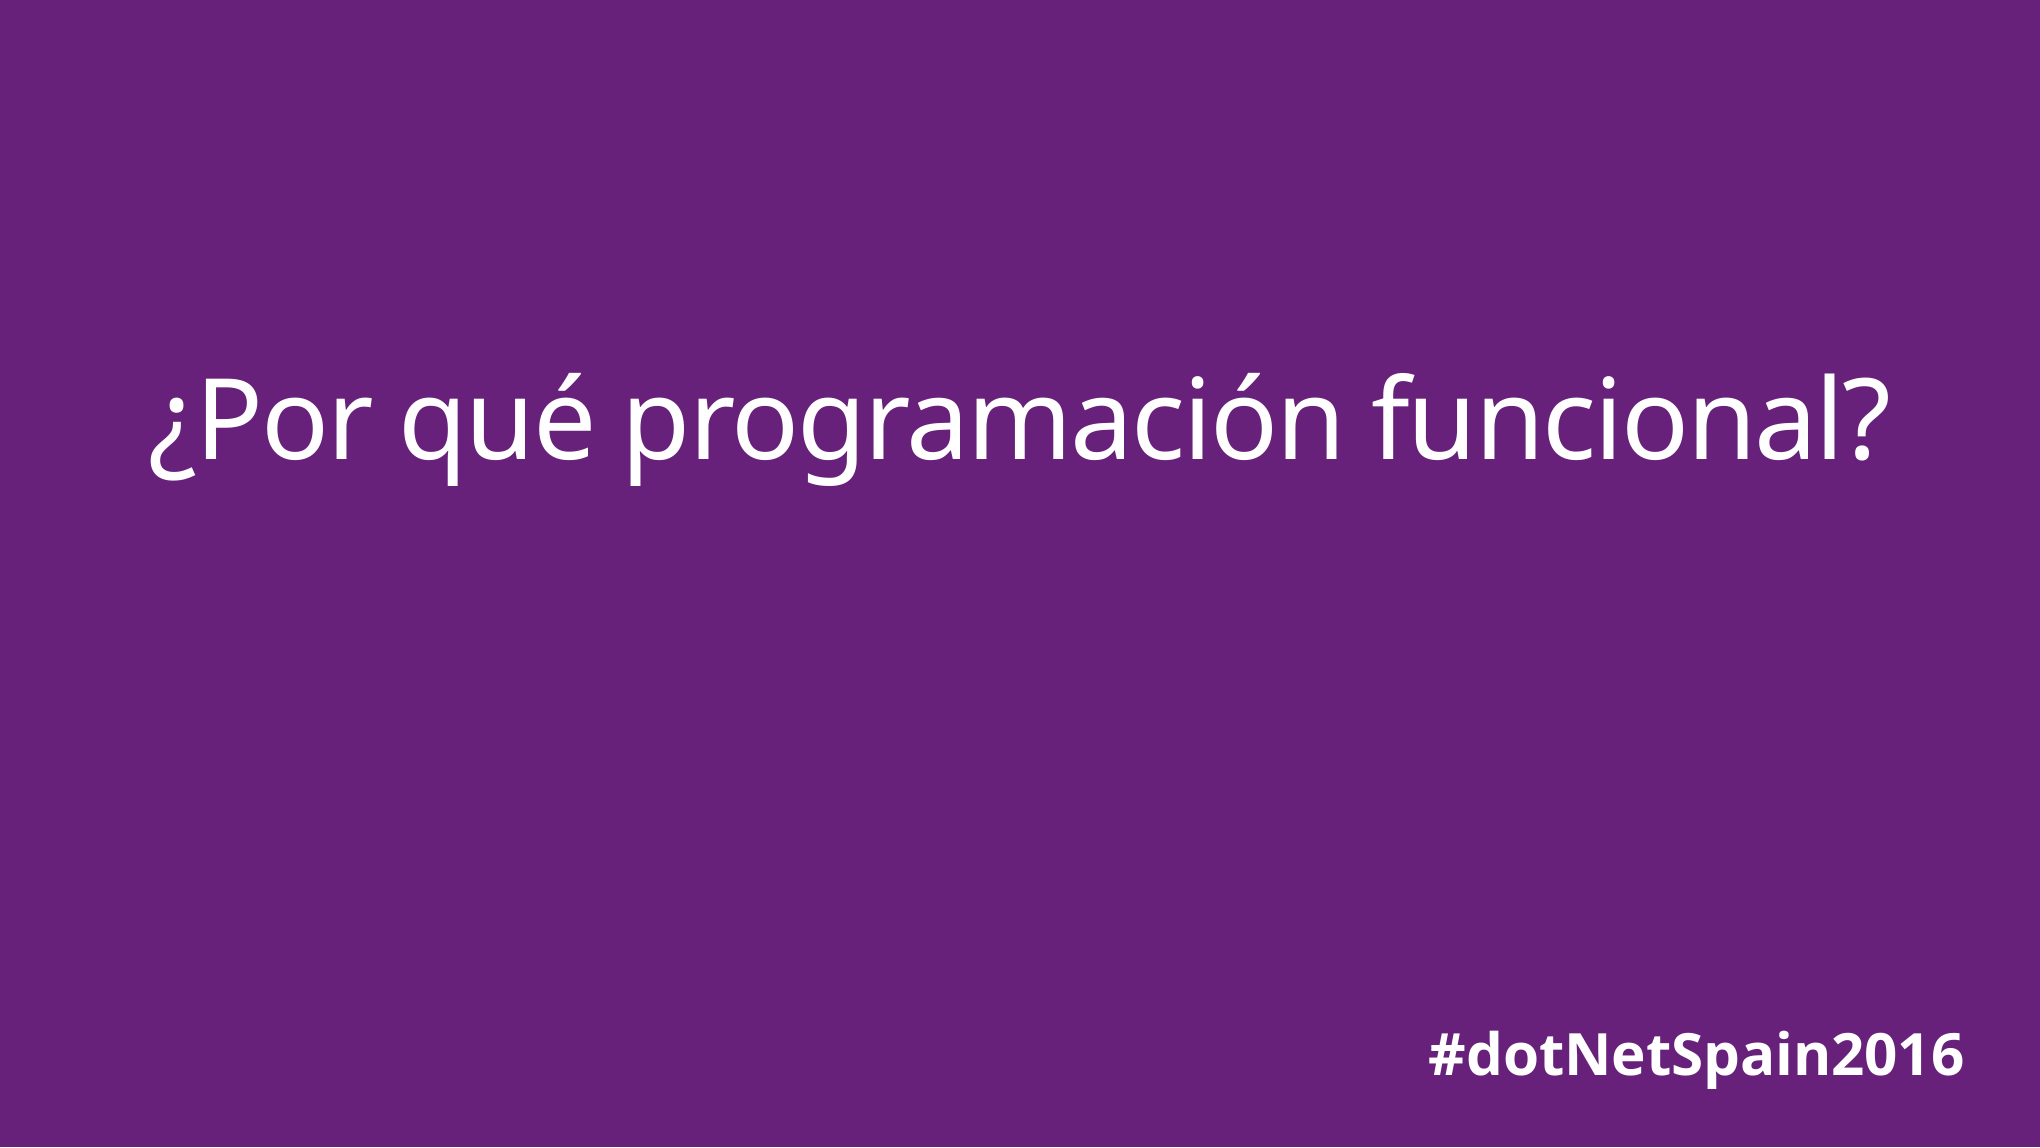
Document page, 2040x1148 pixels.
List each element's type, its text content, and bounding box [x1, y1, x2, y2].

title ¿Por qué programación funcional? [45, 347, 1995, 649]
